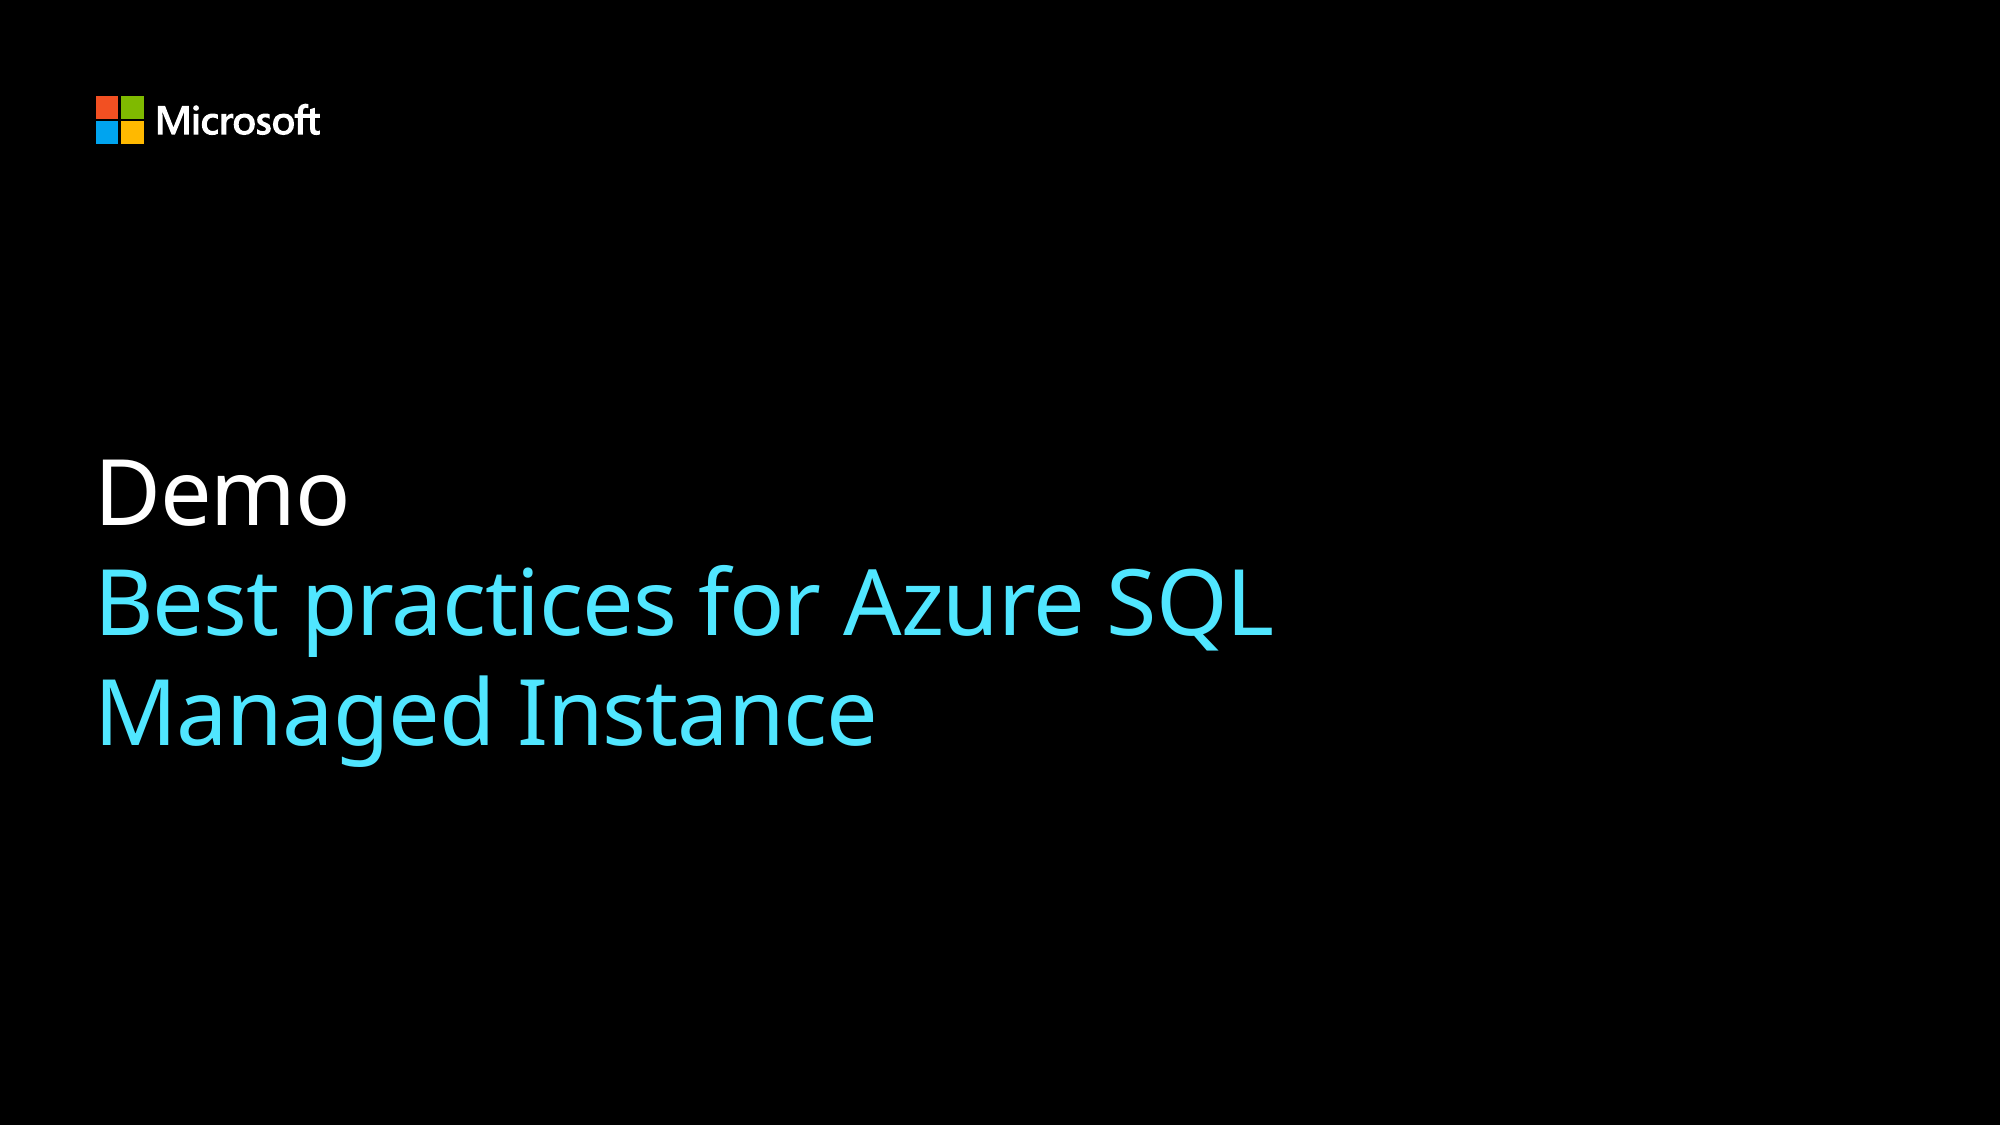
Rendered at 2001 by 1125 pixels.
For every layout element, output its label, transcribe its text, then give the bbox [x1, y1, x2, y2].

title Demo Best practices for Azure SQL Managed Instance [94, 430, 1595, 764]
